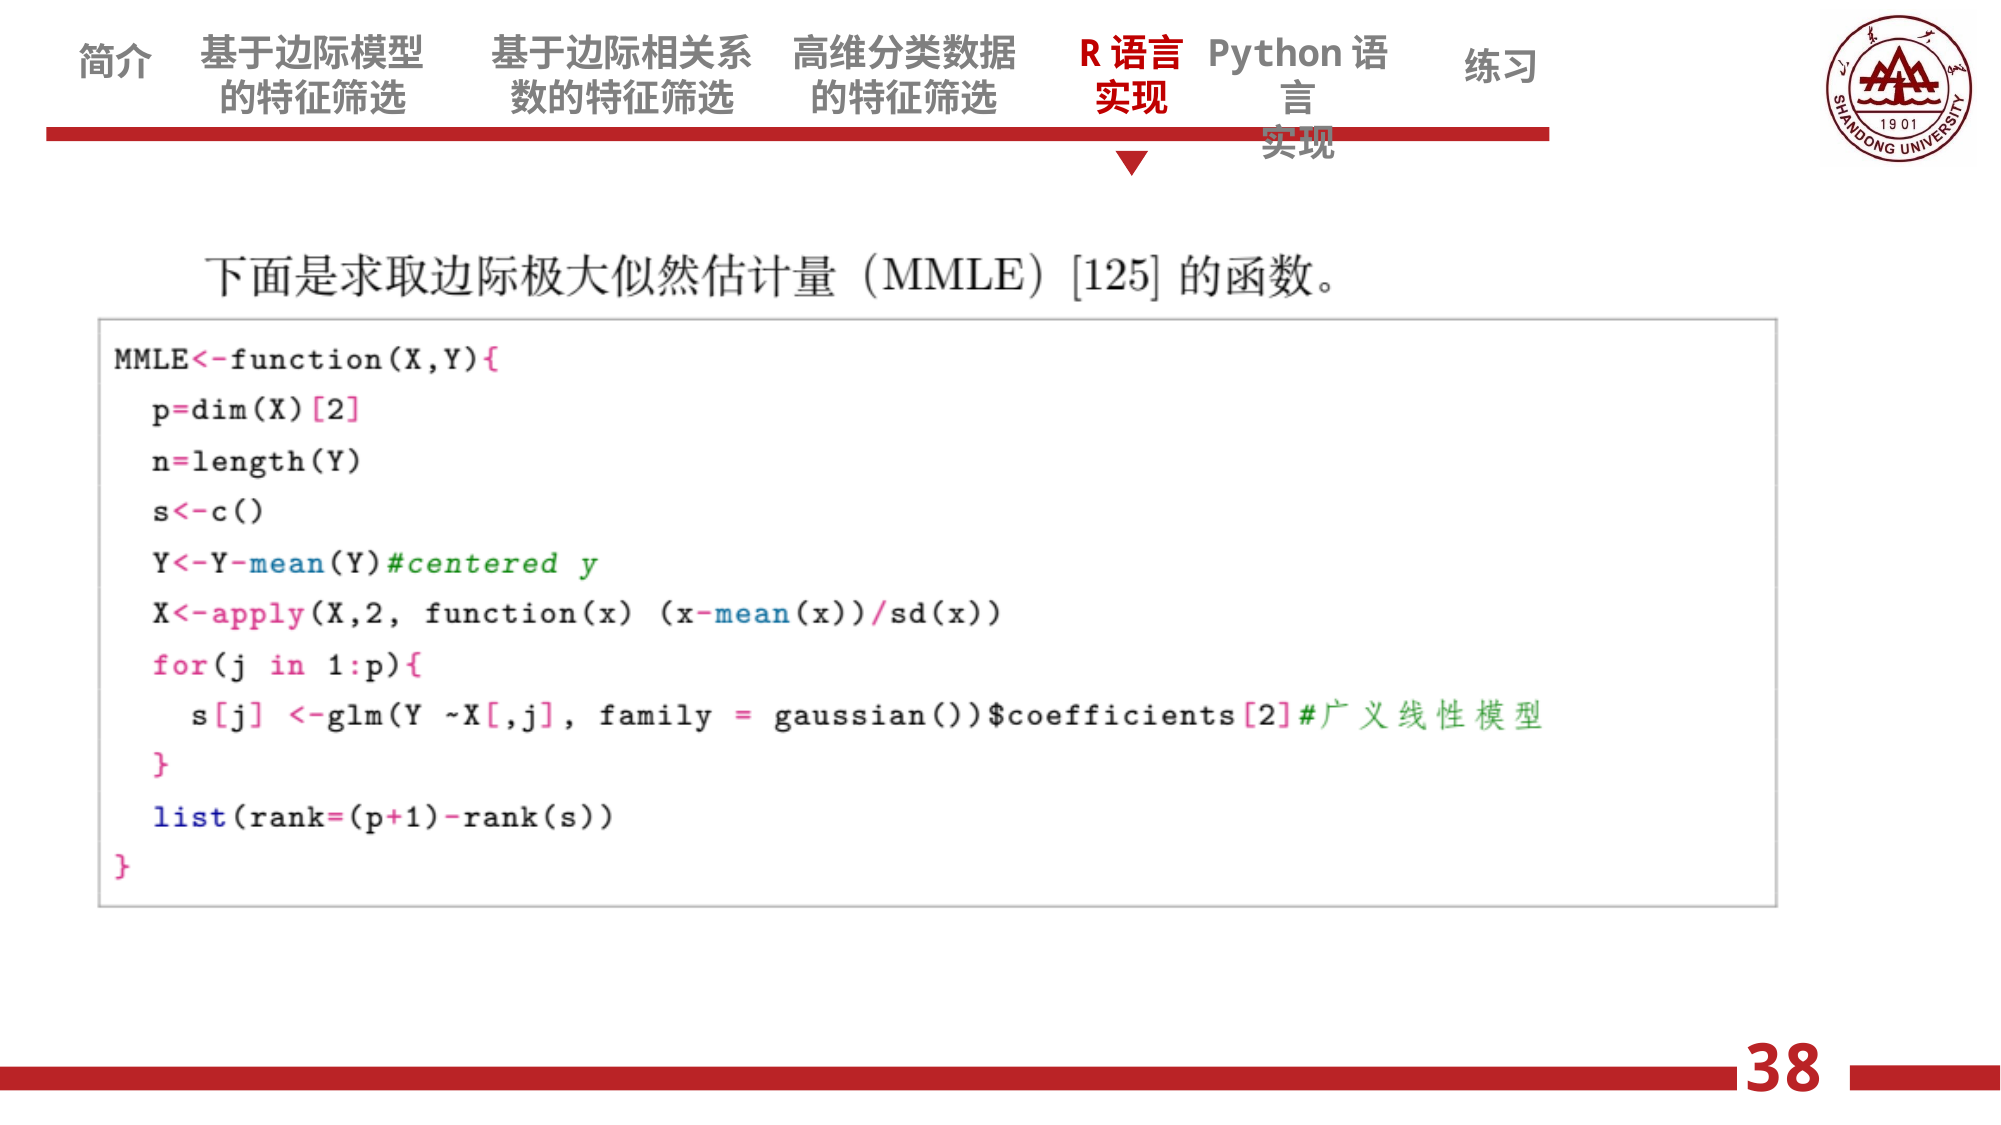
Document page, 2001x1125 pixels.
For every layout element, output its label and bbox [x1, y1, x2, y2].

picture [76, 231, 1820, 934]
picture [1820, 9, 1977, 167]
